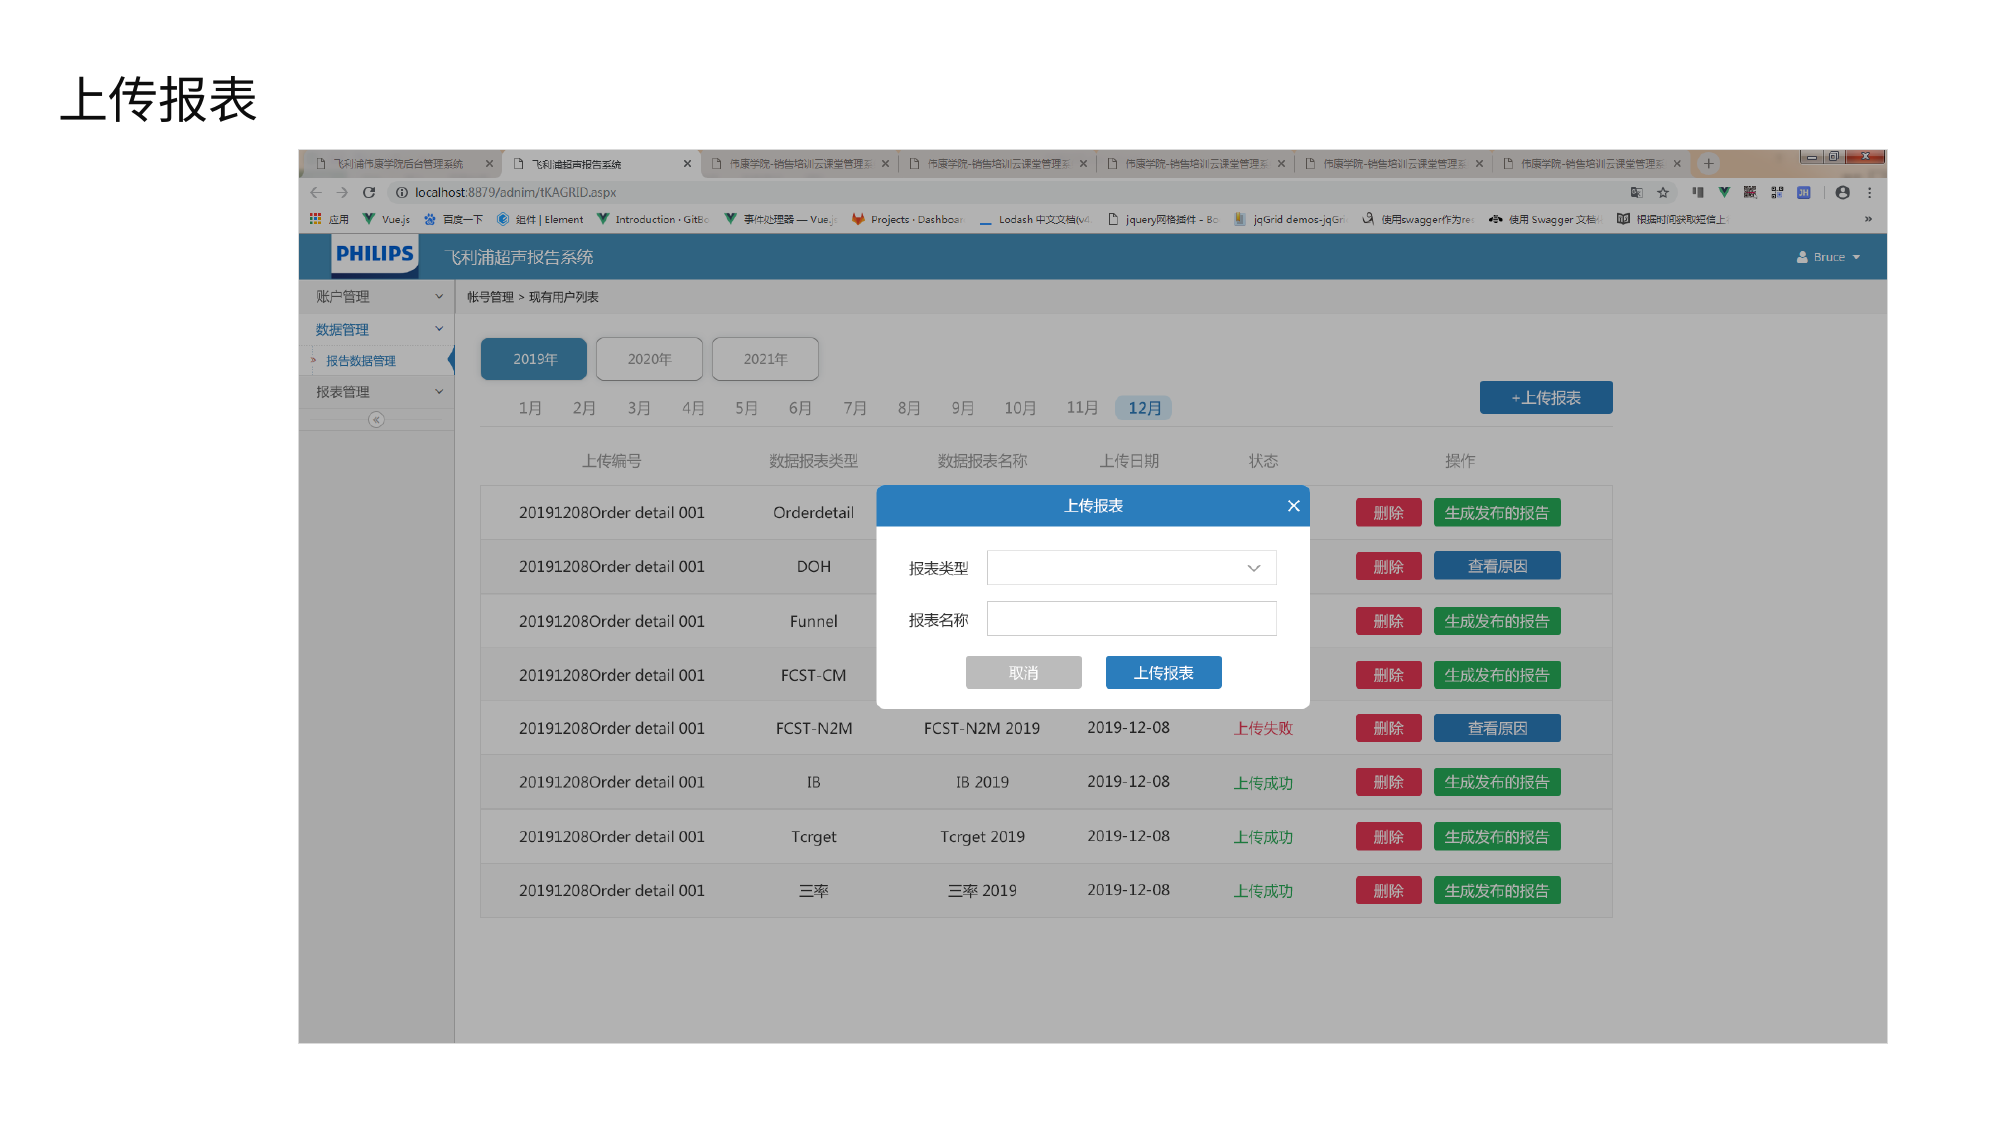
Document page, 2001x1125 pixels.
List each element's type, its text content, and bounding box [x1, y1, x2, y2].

picture [298, 149, 1888, 1044]
text_box 上传报表 [43, 61, 274, 136]
